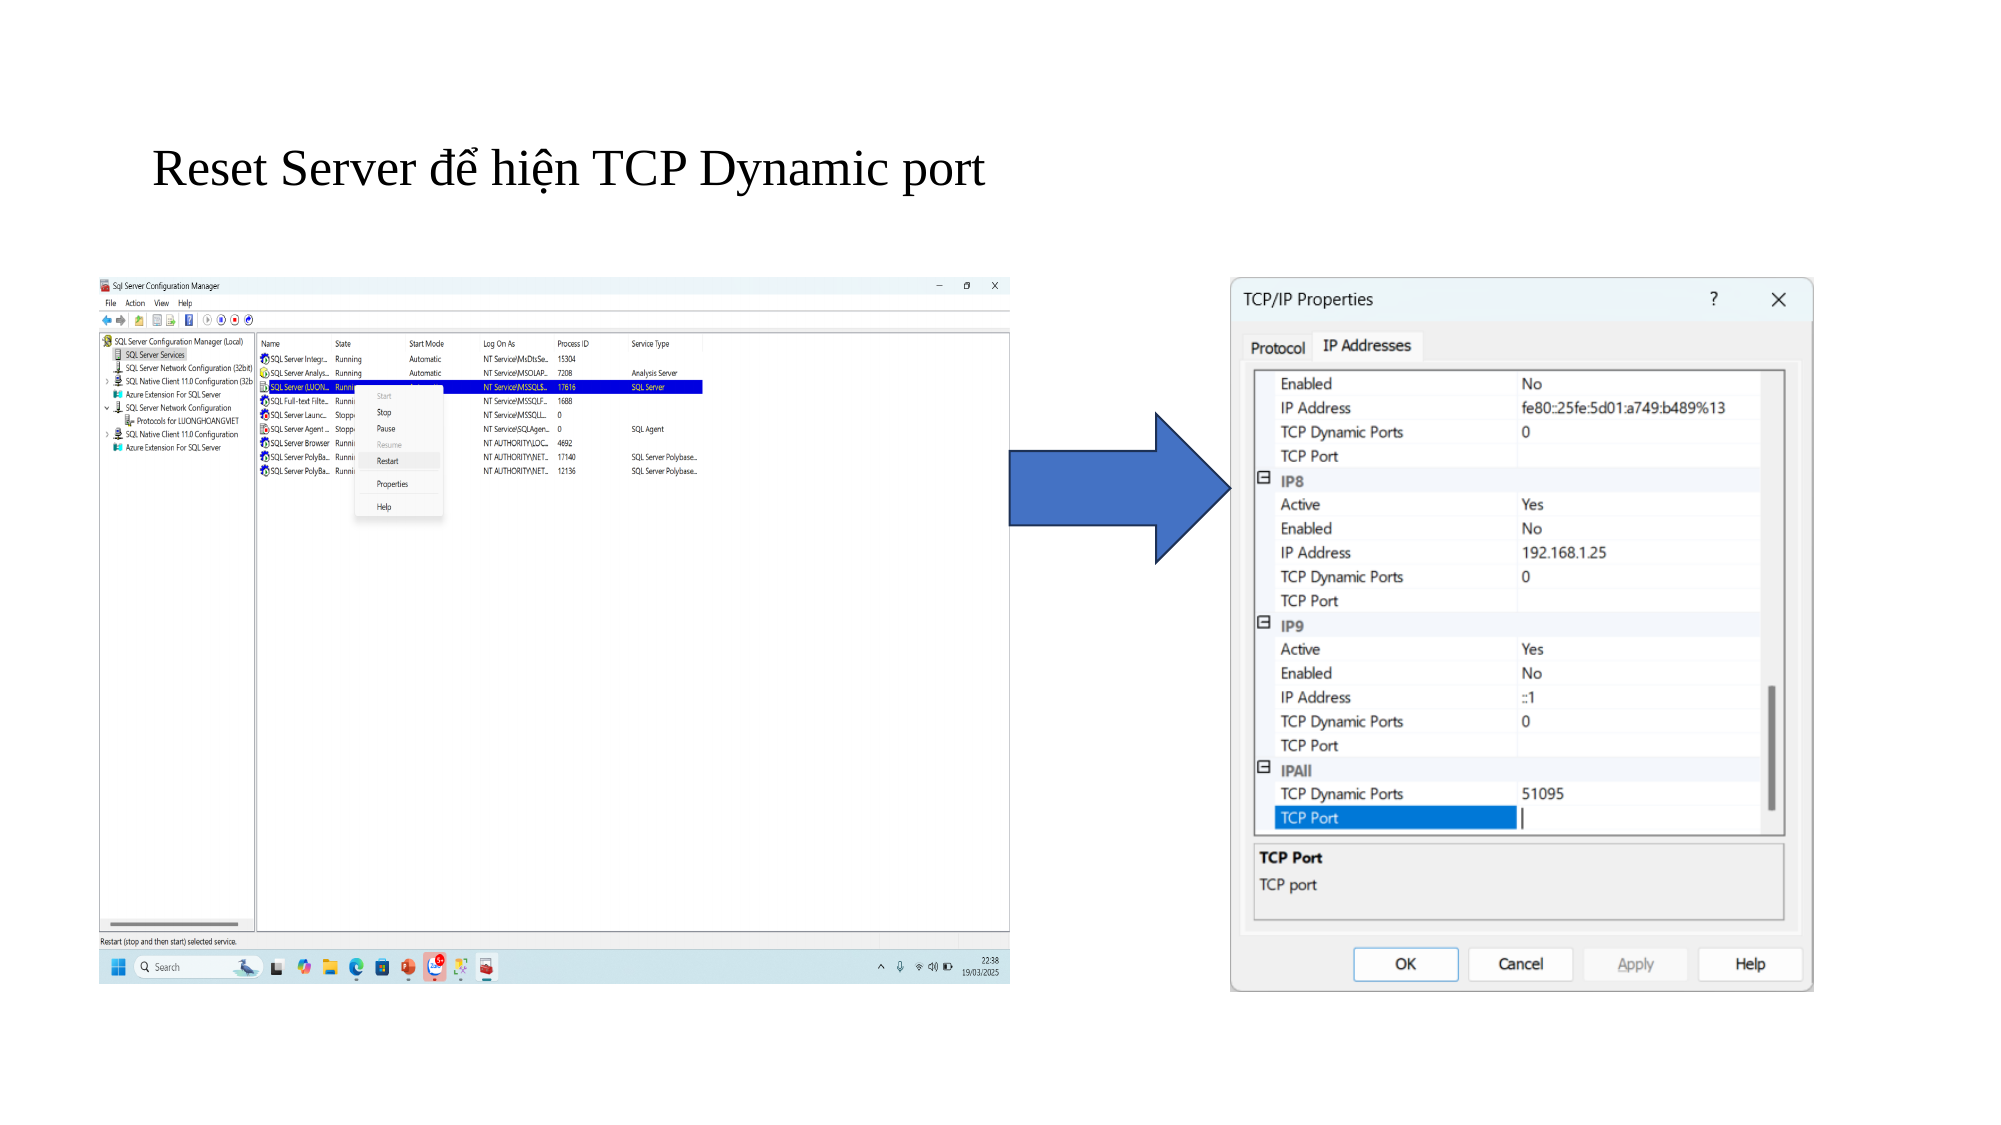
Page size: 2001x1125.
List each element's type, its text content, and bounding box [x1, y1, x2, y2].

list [1230, 277, 1814, 992]
text_box [1010, 411, 1230, 565]
picture [99, 277, 1010, 984]
title Reset Server để hiện TCP Dynamic port [137, 59, 1863, 278]
